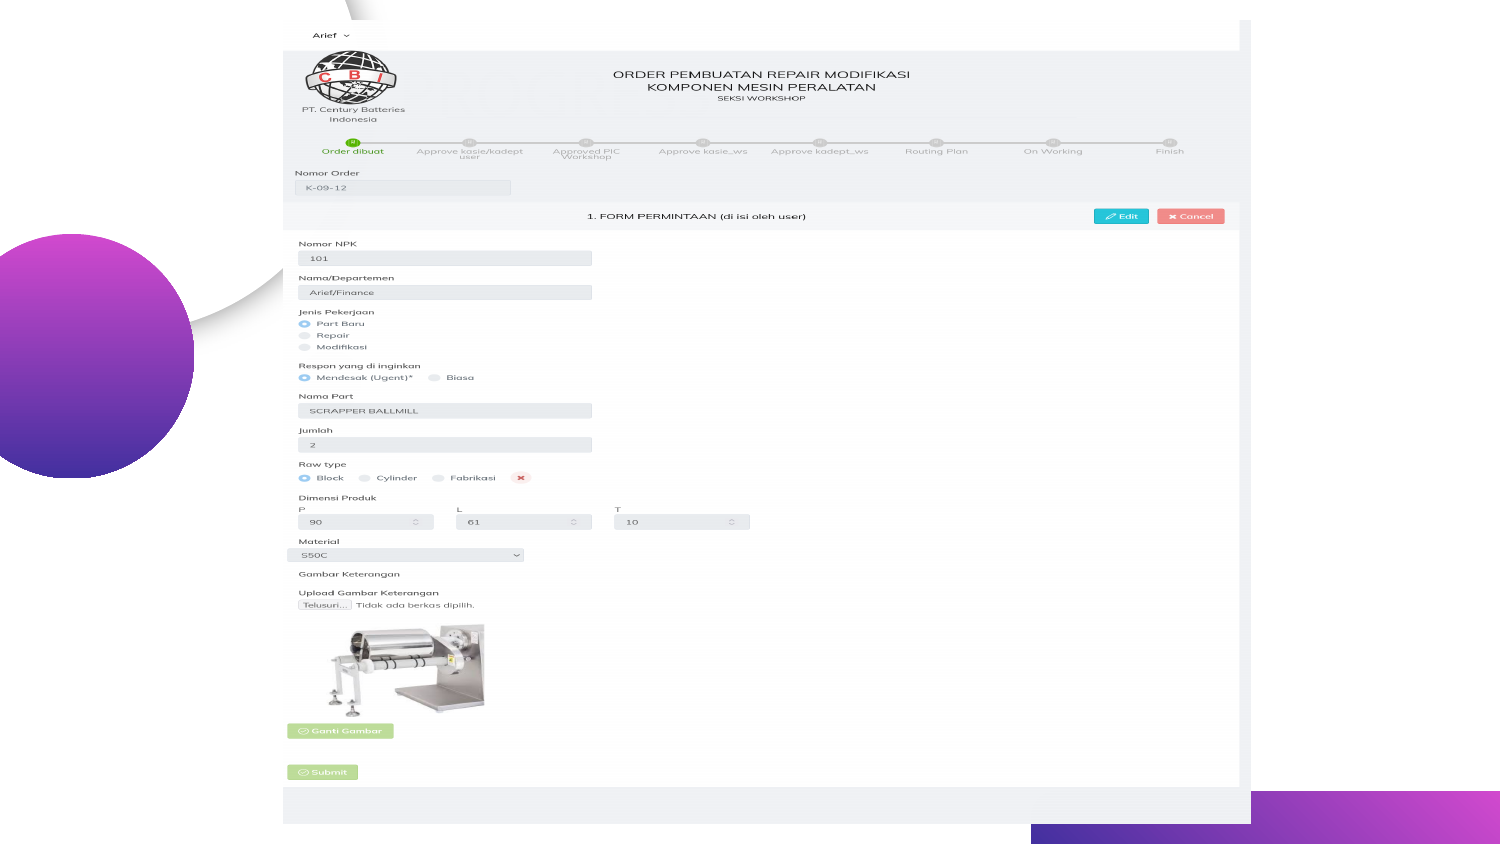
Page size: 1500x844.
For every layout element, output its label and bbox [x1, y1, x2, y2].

picture [283, 19, 1251, 824]
